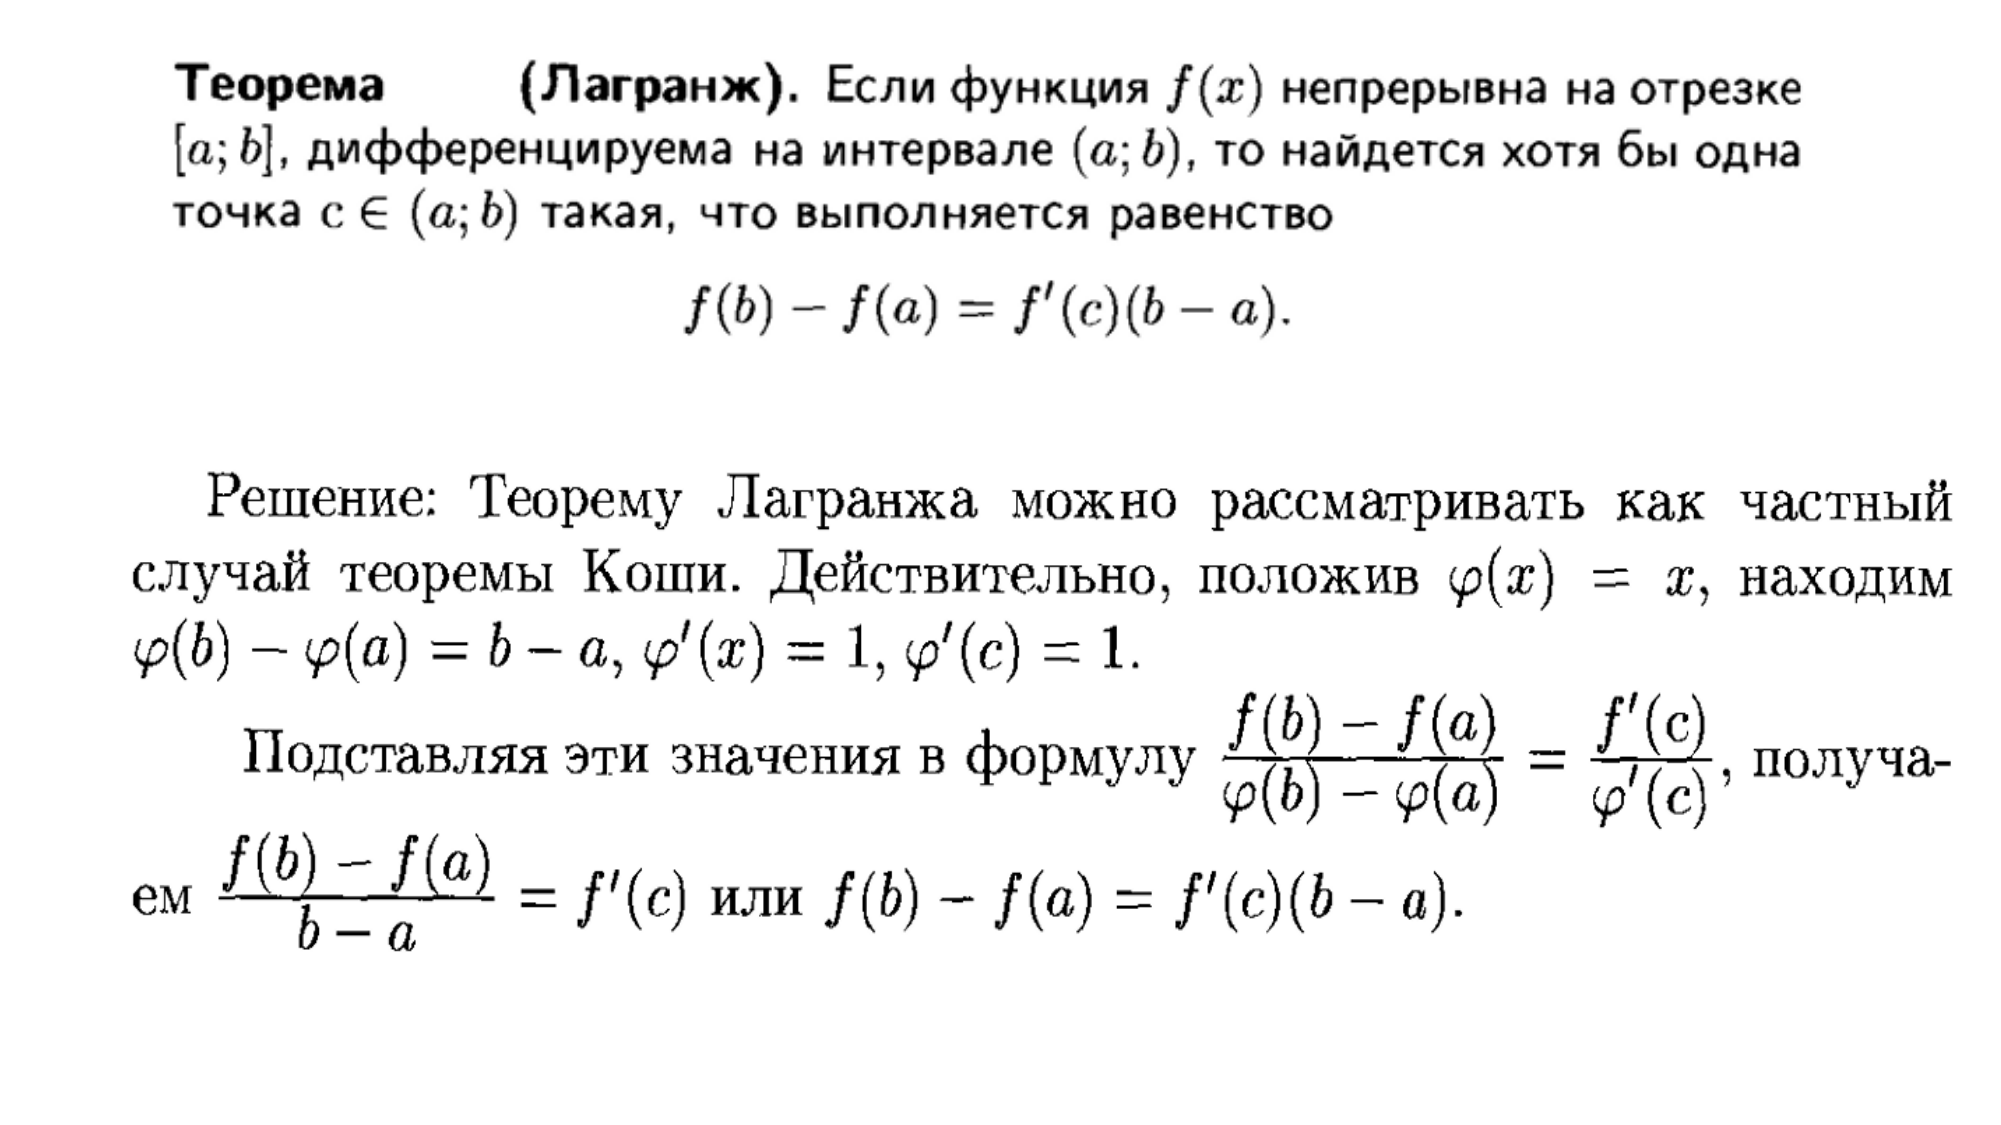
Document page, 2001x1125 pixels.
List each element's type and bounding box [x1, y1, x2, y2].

picture [150, 33, 1837, 368]
picture [107, 445, 1958, 967]
